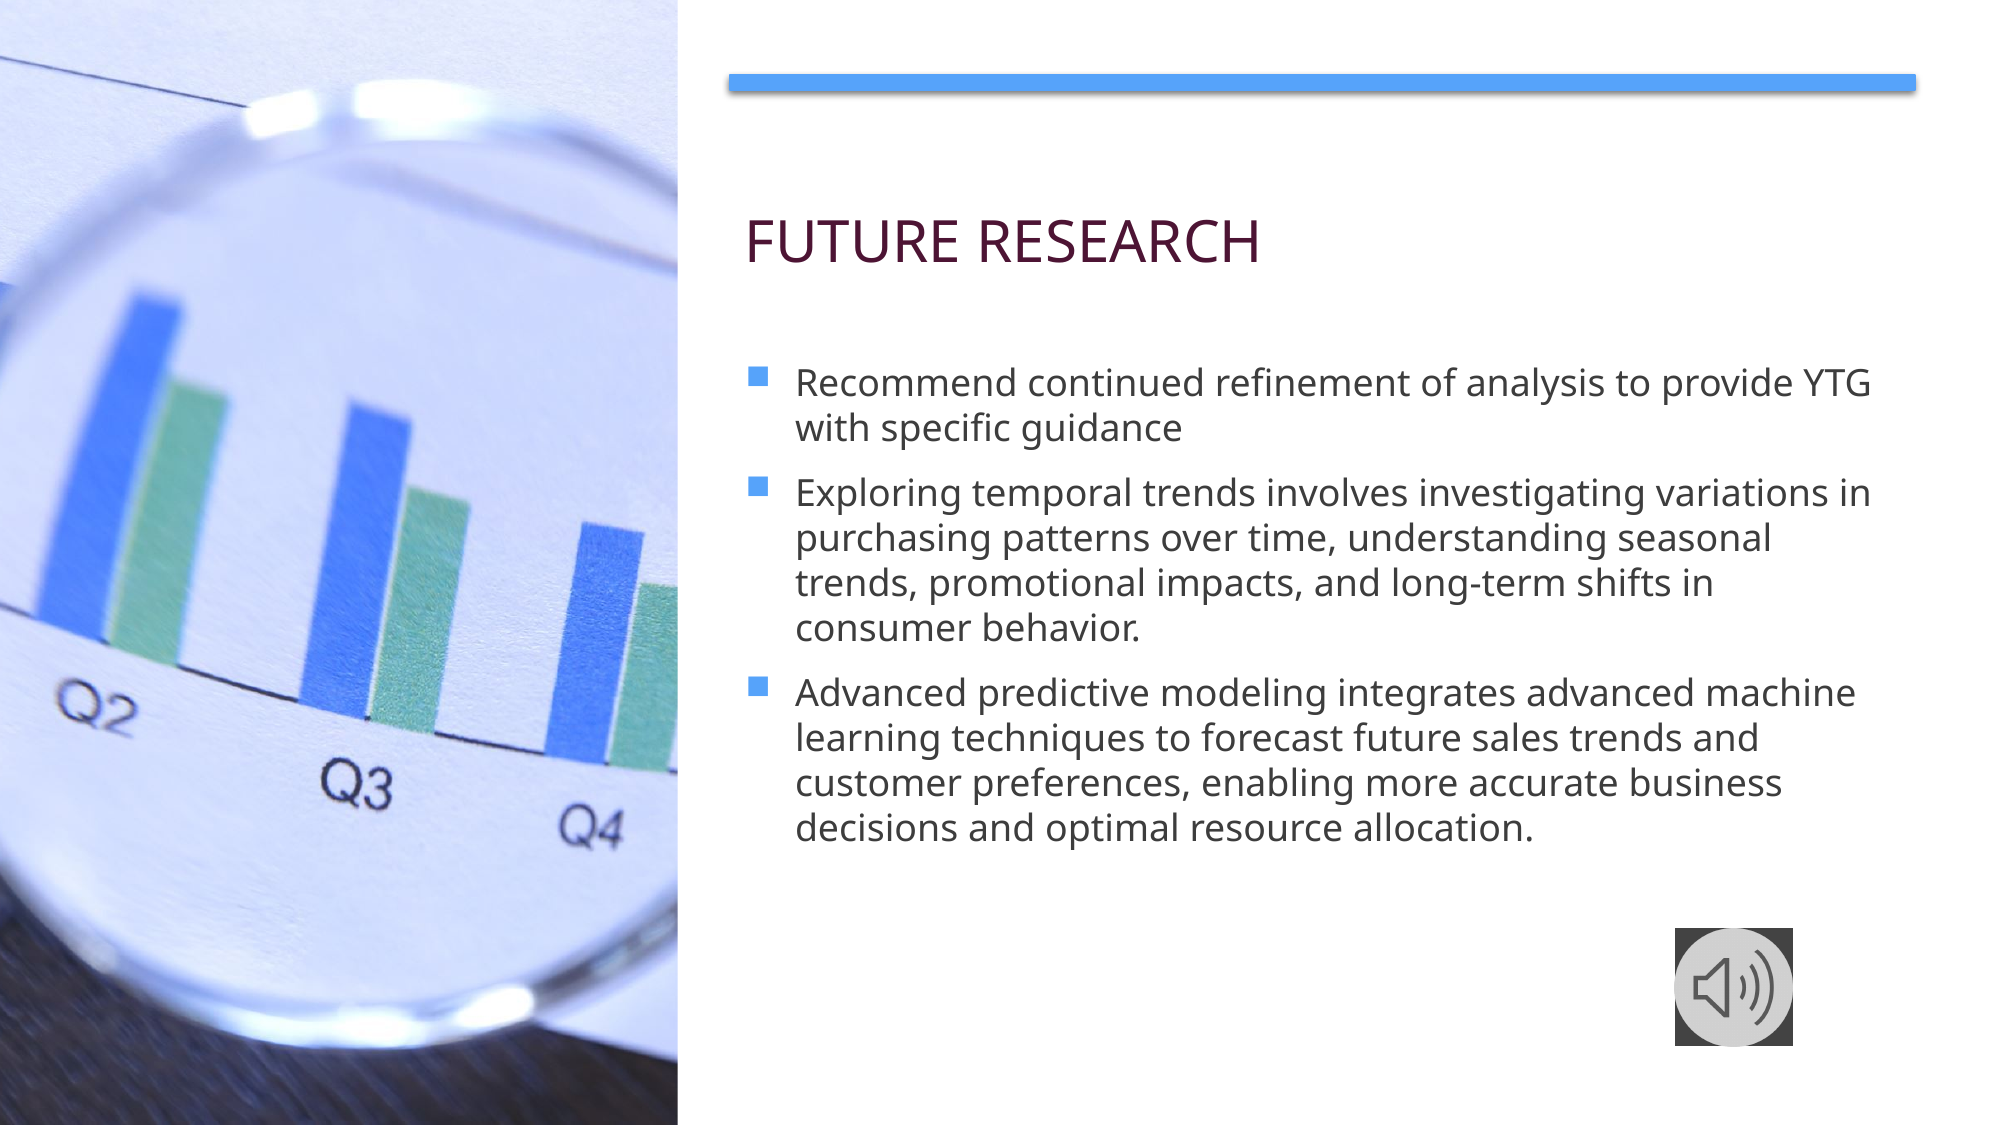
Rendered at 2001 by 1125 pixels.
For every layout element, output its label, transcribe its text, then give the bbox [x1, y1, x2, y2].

picture [0, 0, 679, 1125]
list Recommend continued refinement of analysis to provide YTG with specific guidance Exploring temporal trends involves investigating variations in purchasing patterns over time, understanding seasonal trends, promotional impacts, and long-term shifts in consumer behavior. Advanced predictive modeling integrates advanced machine learning techniques to forecast future sales trends and customer preferences, enabling more accurate business decisions and optimal resource allocation. [729, 311, 1905, 962]
title Future research [729, 115, 1905, 282]
picture [1673, 926, 1795, 1048]
text_box [682, 0, 2000, 1125]
text_box [729, 74, 1916, 91]
